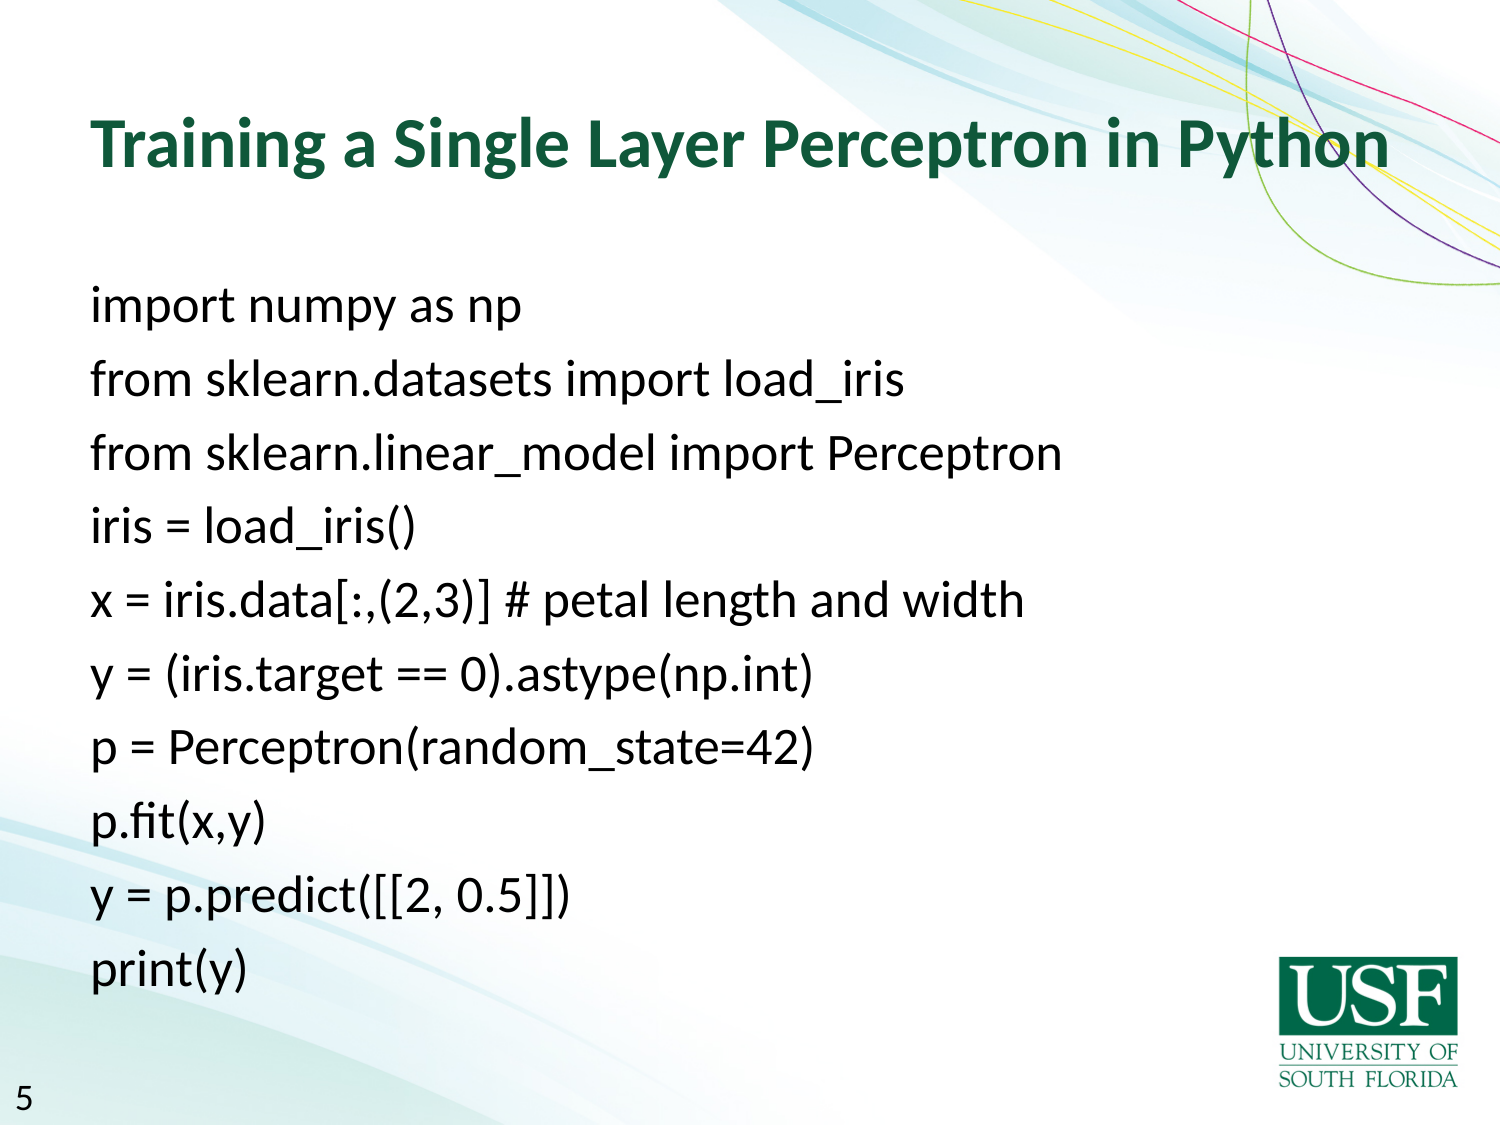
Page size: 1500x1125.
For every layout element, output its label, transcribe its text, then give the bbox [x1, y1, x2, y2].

title Training a Single Layer Perceptron in Python [75, 45, 1425, 233]
picture [0, 0, 1500, 1125]
list import numpy as np from sklearn.datasets import load_iris from sklearn.linear_model import Perceptron iris = load_iris() x = iris.data[:,(2,3)] # petal length and width y = (iris.target == 0).astype(np.int) p = Perceptron(random_state=42) p.fit(x,y) y = p.predict([[2, 0.5]]) print(y) [75, 262, 1425, 1005]
slide_number 5 [0, 1065, 350, 1125]
